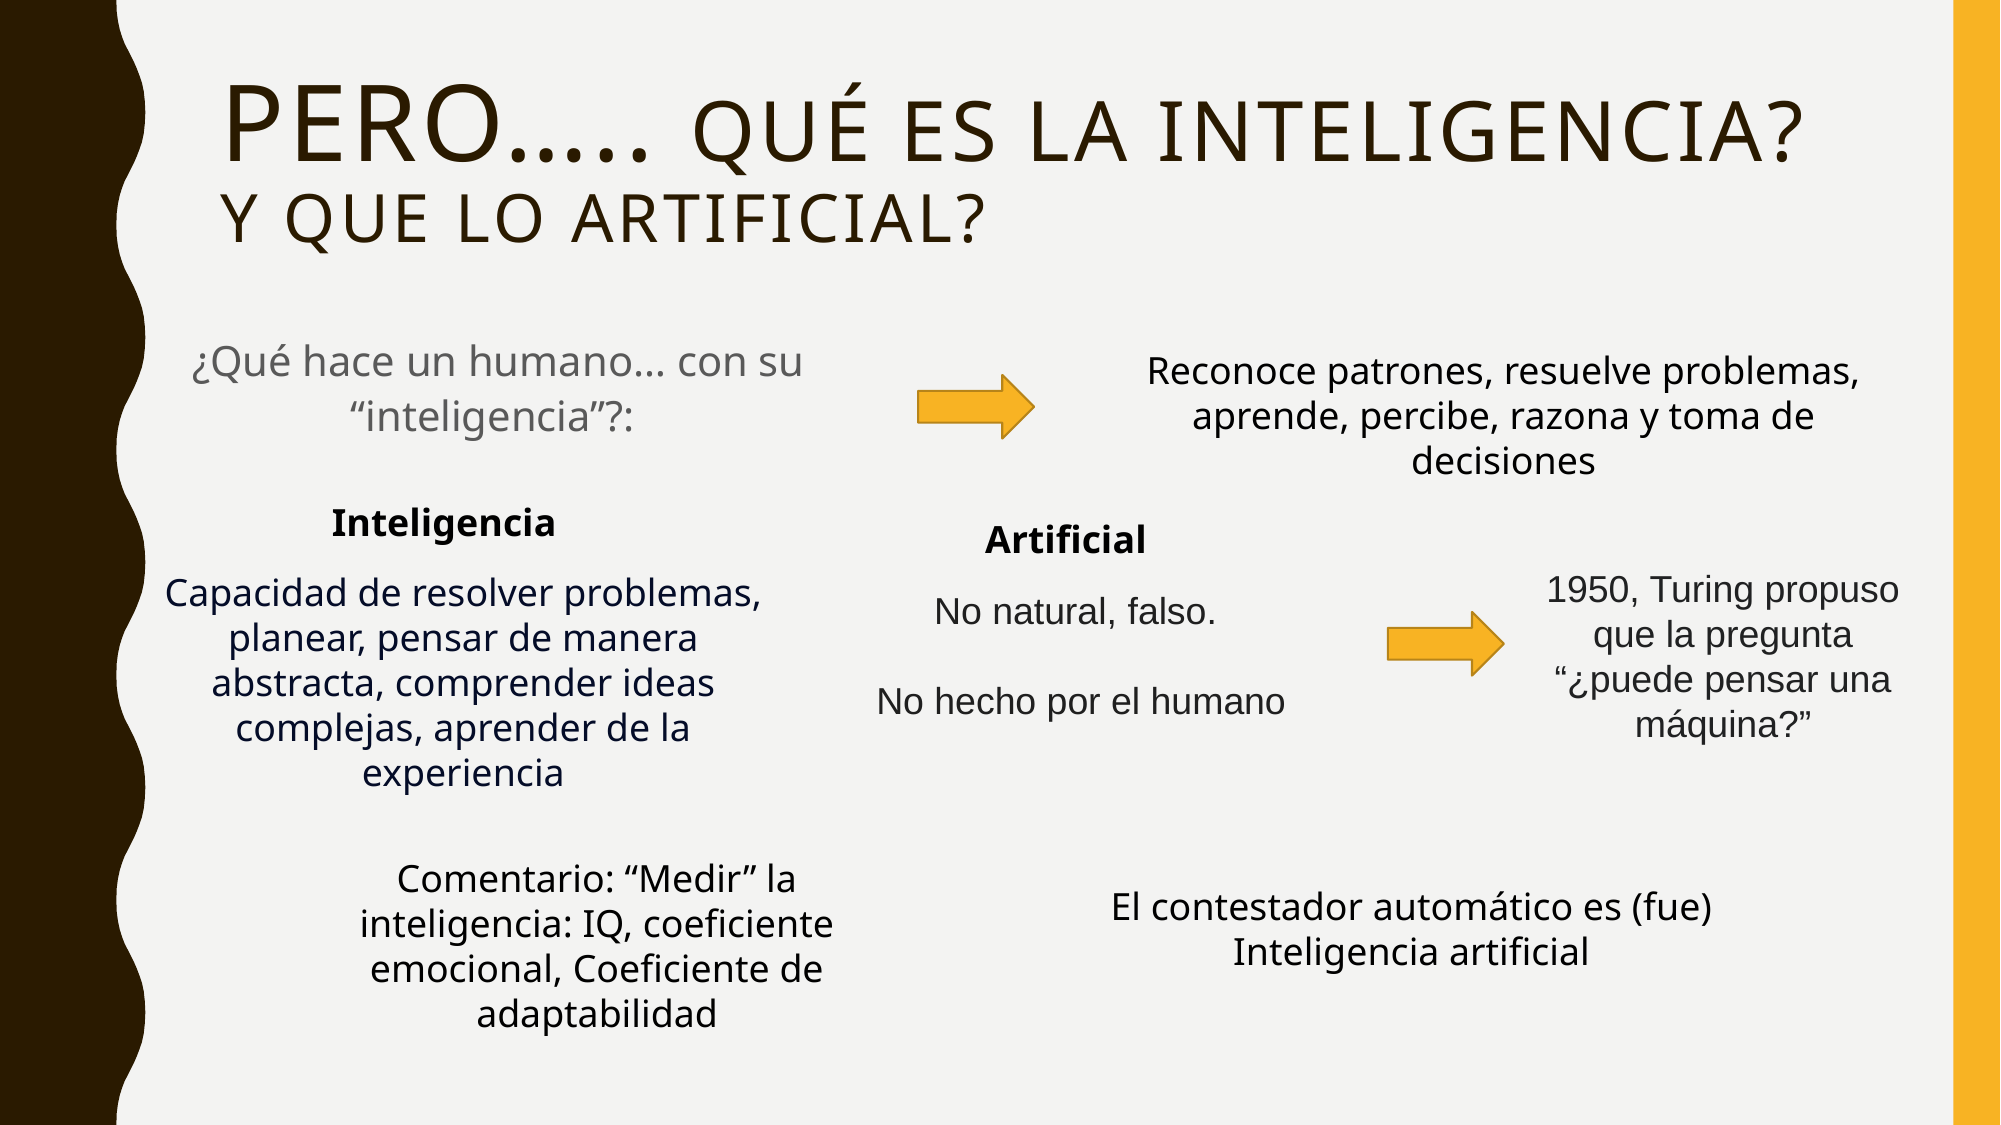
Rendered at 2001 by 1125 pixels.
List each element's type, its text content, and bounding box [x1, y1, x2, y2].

text_box Reconoce patrones, resuelve problemas, aprende, percibe, razona y toma de decisiones [1121, 339, 1887, 490]
text_box [917, 373, 1035, 440]
list ¿Qué hace un humano… con su “inteligencia”?: [98, 322, 898, 510]
text_box 1950, Turing propuso que la pregunta “¿puede pensar una máquina?” [1505, 558, 1941, 753]
text_box No natural, falso. No hecho por el humano [861, 580, 1301, 730]
text_box Inteligencia [317, 491, 572, 552]
text_box Comentario: “Medir” la inteligencia: IQ, coeficiente emocional, Coeficiente de adaptabilidad [276, 847, 919, 1043]
text_box Artificial [970, 509, 1162, 569]
text_box El contestador automático es (fue) Inteligencia artificial [1090, 875, 1733, 981]
text_box [1386, 610, 1505, 677]
text_box Capacidad de resolver problemas, planear, pensar de manera abstracta, comprender ideas complejas, aprender de la experiencia [123, 561, 804, 802]
title Pero….. Qué es la inteligencia? Y que lo artificial? [205, 62, 1875, 308]
